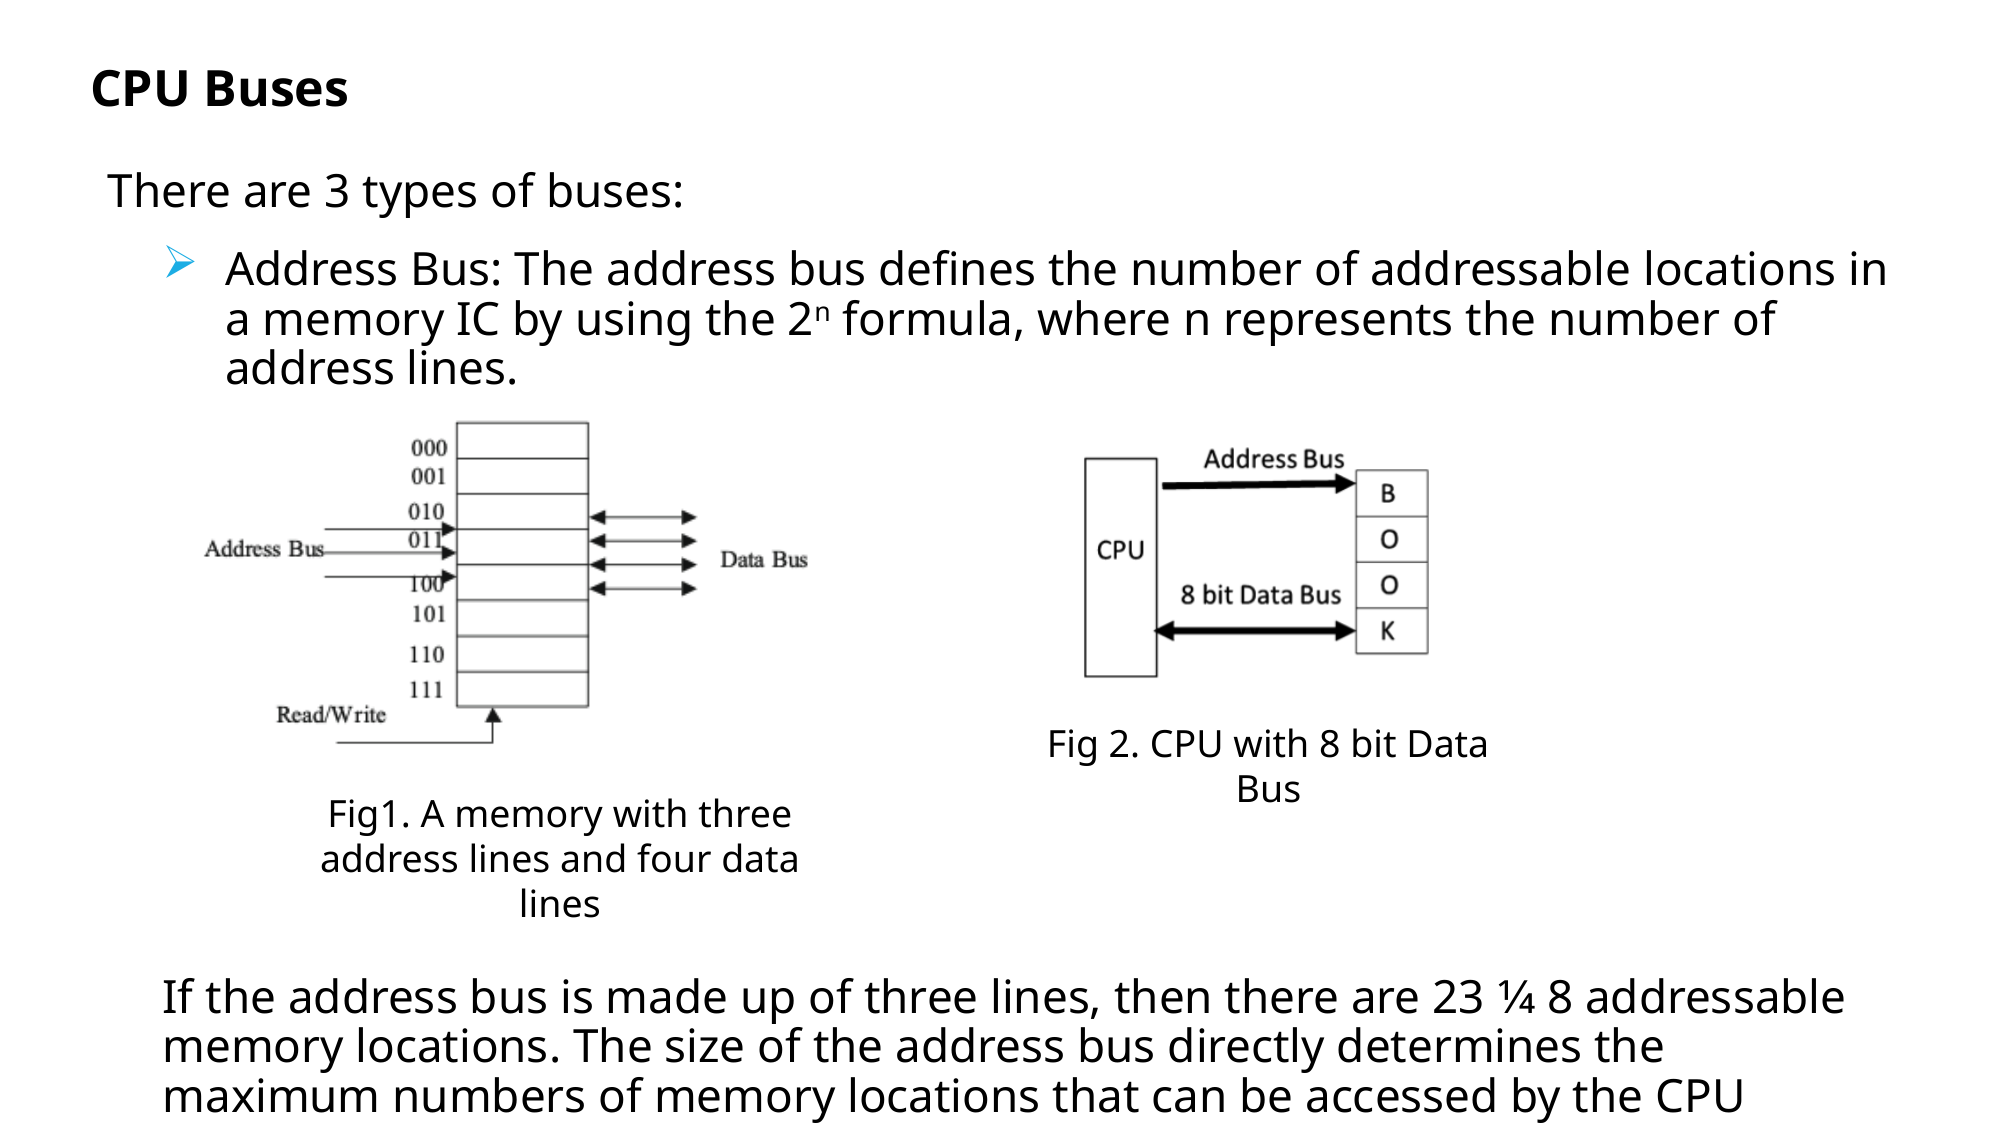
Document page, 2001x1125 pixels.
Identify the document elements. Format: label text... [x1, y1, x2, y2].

picture [178, 390, 839, 768]
text_box There are 3 types of buses: Address Bus: The address bus defines the number of addressable locations in a memory IC by using the 2n formula, where n represents the number of address lines. If the address bus is made up of three lines, then there are 23 1⁄4 8 addressable memory locations. The size of the address bus directly determines the maximum numbers of memory locations that can be accessed by the CPU [93, 160, 1906, 1101]
text_box Fig1. A memory with three address lines and four data lines [297, 783, 823, 933]
text_box Fig 2. CPU with 8 bit Data Bus [1019, 712, 1518, 818]
picture [1068, 437, 1444, 688]
text_box CPU Buses [75, 48, 365, 124]
